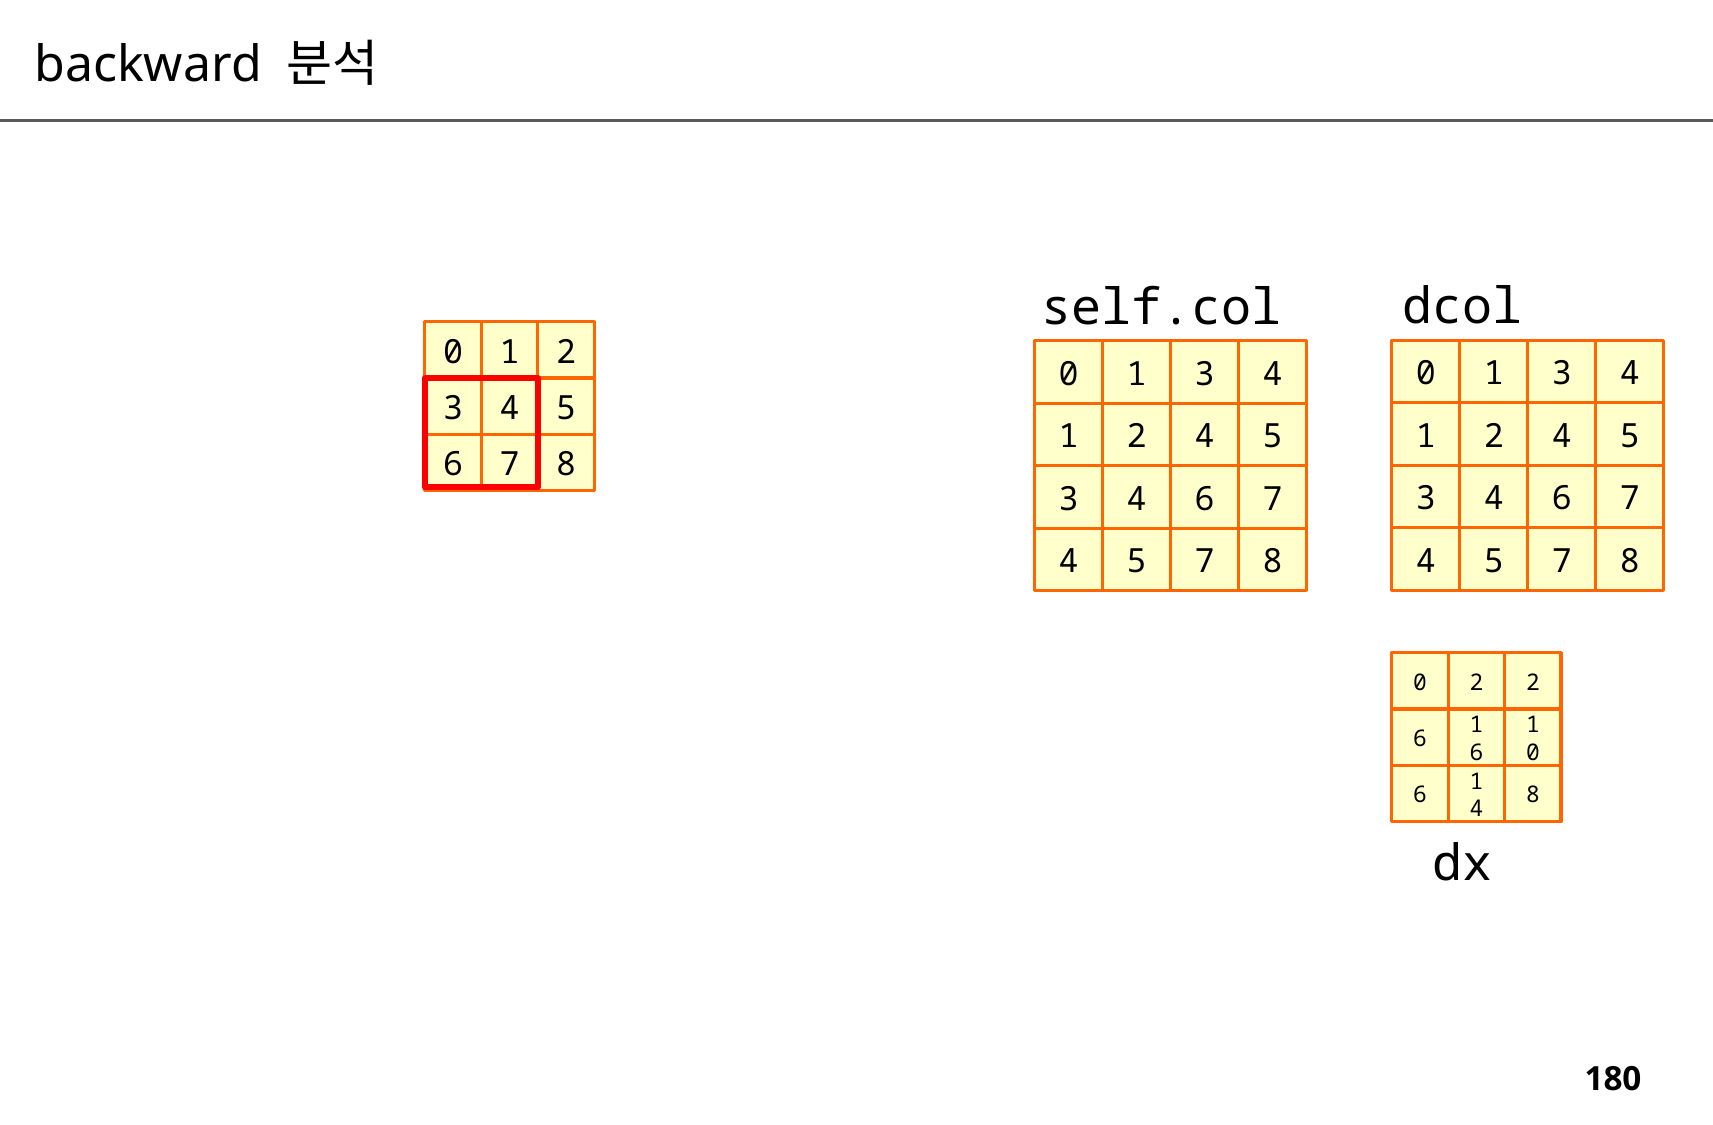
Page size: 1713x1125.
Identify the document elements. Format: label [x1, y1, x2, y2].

text_box [19, 24, 394, 99]
text_box [1026, 267, 1308, 591]
text_box [1391, 652, 1562, 898]
text_box [1387, 266, 1665, 591]
text_box [423, 321, 595, 492]
